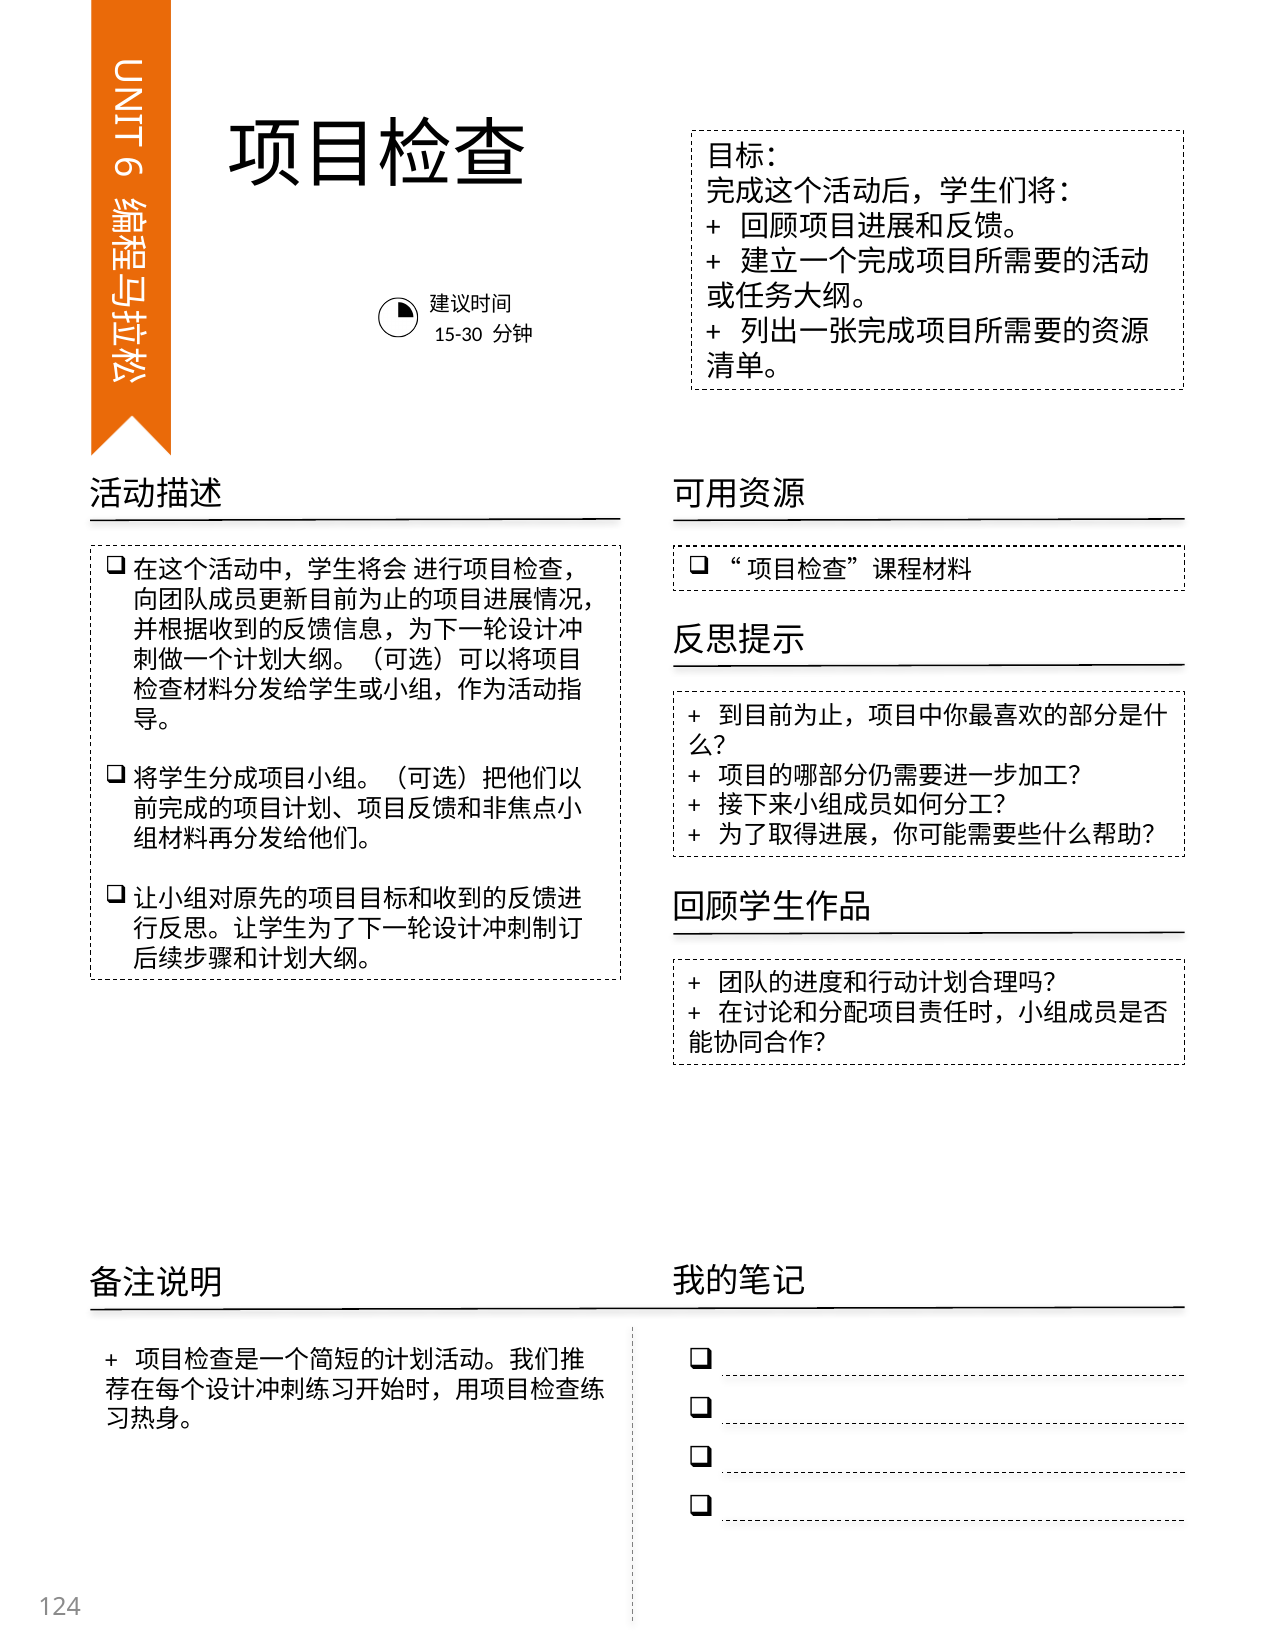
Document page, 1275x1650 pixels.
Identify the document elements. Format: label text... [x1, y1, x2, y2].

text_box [673, 1347, 1185, 1539]
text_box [657, 877, 1201, 1066]
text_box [657, 464, 1201, 592]
text_box + 项目检查是一个简短的计划活动。我们推荐在每个设计冲刺练习开始时，用项目检查练习热身。 [90, 1335, 621, 1441]
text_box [74, 1251, 1201, 1310]
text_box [89, 0, 172, 459]
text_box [74, 464, 621, 986]
text_box 目标： 完成这个活动后，学生们将： + 回顾项目进展和反馈。 + 建立一个完成项目所需要的活动或任务大纲。 + 列出一张完成项目所需要的资源清单。 [691, 130, 1184, 390]
picture [372, 287, 426, 342]
text_box 项目检查 [213, 97, 676, 203]
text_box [657, 610, 1201, 859]
slide_number 124 [23, 1561, 321, 1650]
text_box 建议时间 15-30 分钟 [414, 277, 601, 353]
